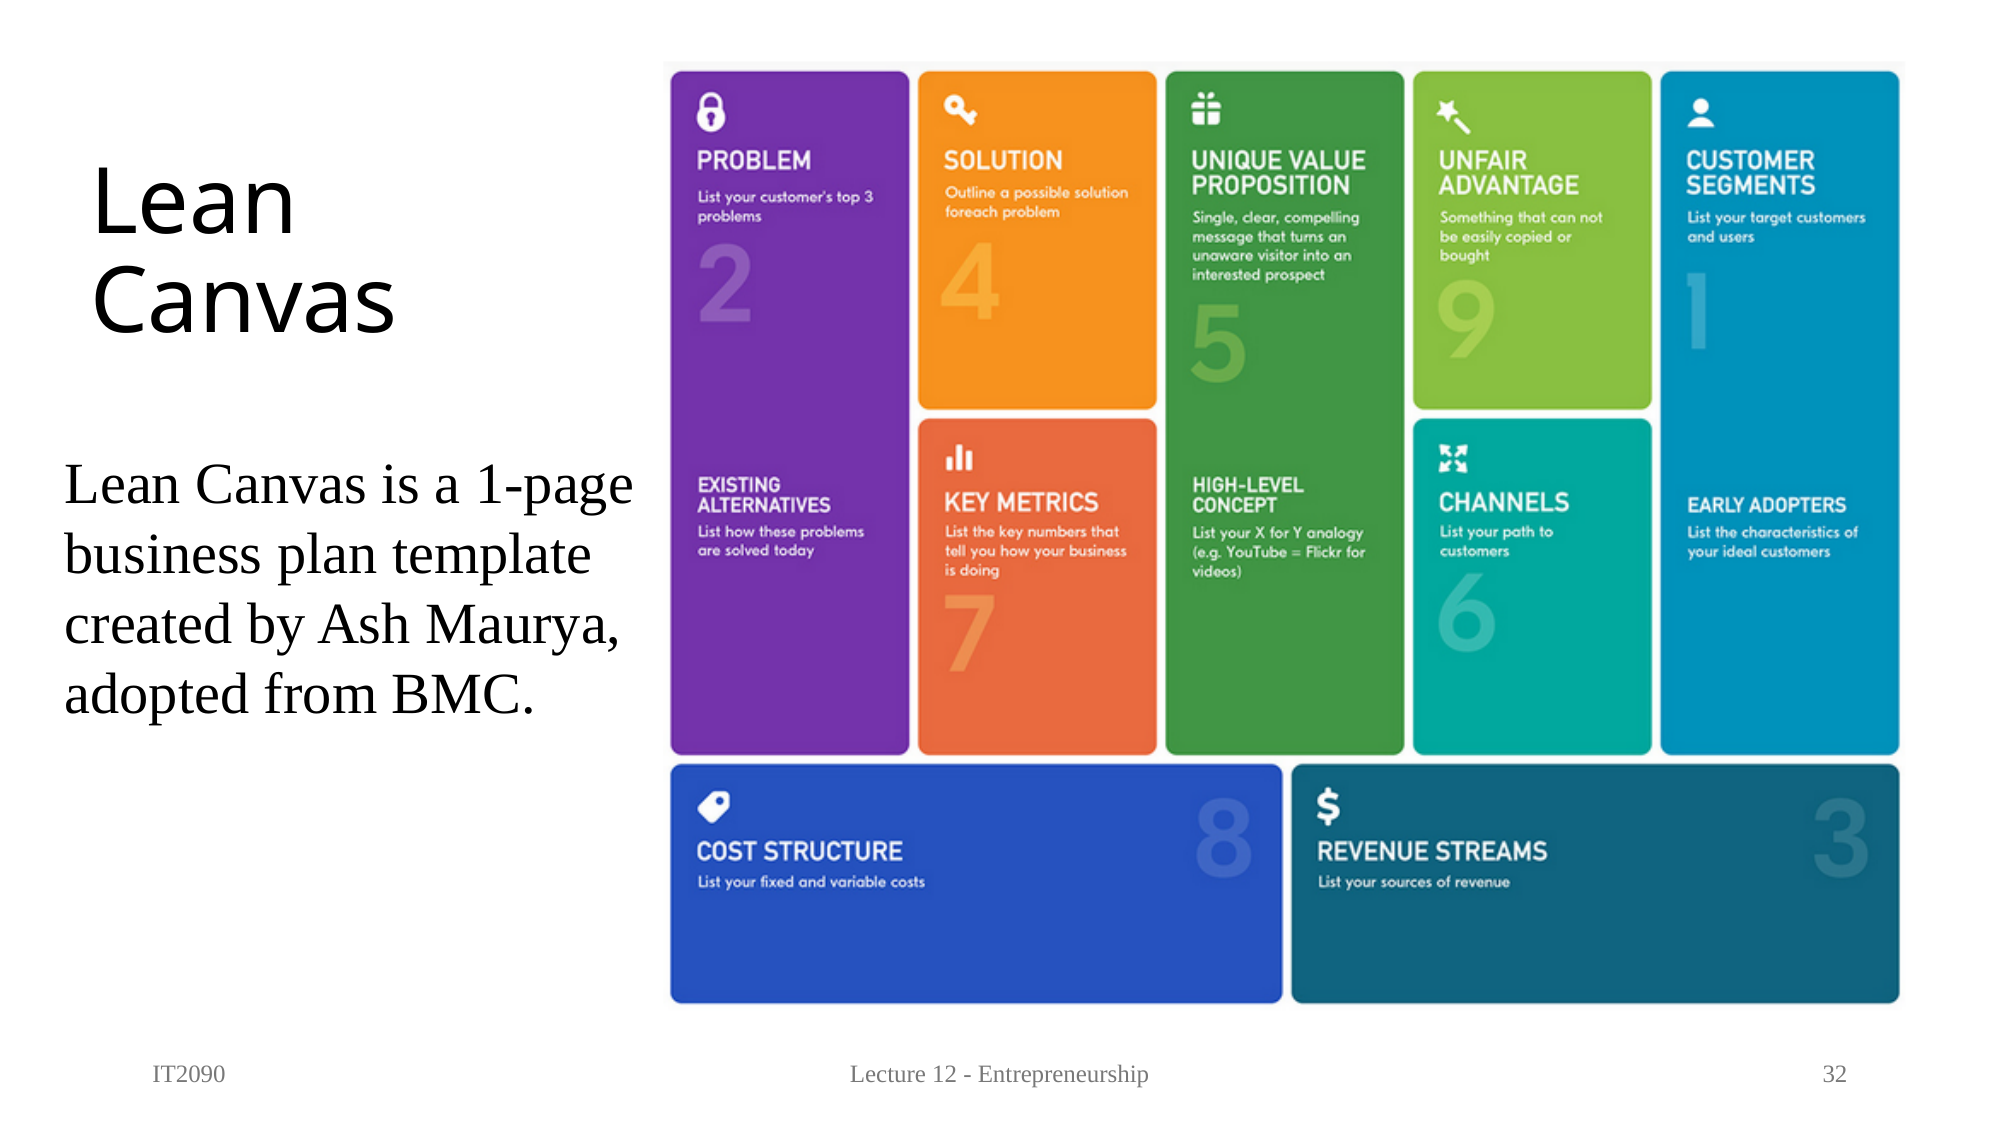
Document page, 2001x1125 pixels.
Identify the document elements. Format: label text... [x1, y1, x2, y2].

picture [661, 59, 1908, 1012]
slide_number 32 [1412, 1042, 1863, 1103]
slide_number IT2090 [137, 1042, 588, 1103]
footer Lecture 12 - Entrepreneurship [662, 1042, 1338, 1103]
text_box Lean Canvas is a 1-page business plan template created by Ash Maurya, adopted from BMC. [49, 437, 661, 733]
title Lean Canvas [75, 134, 588, 373]
